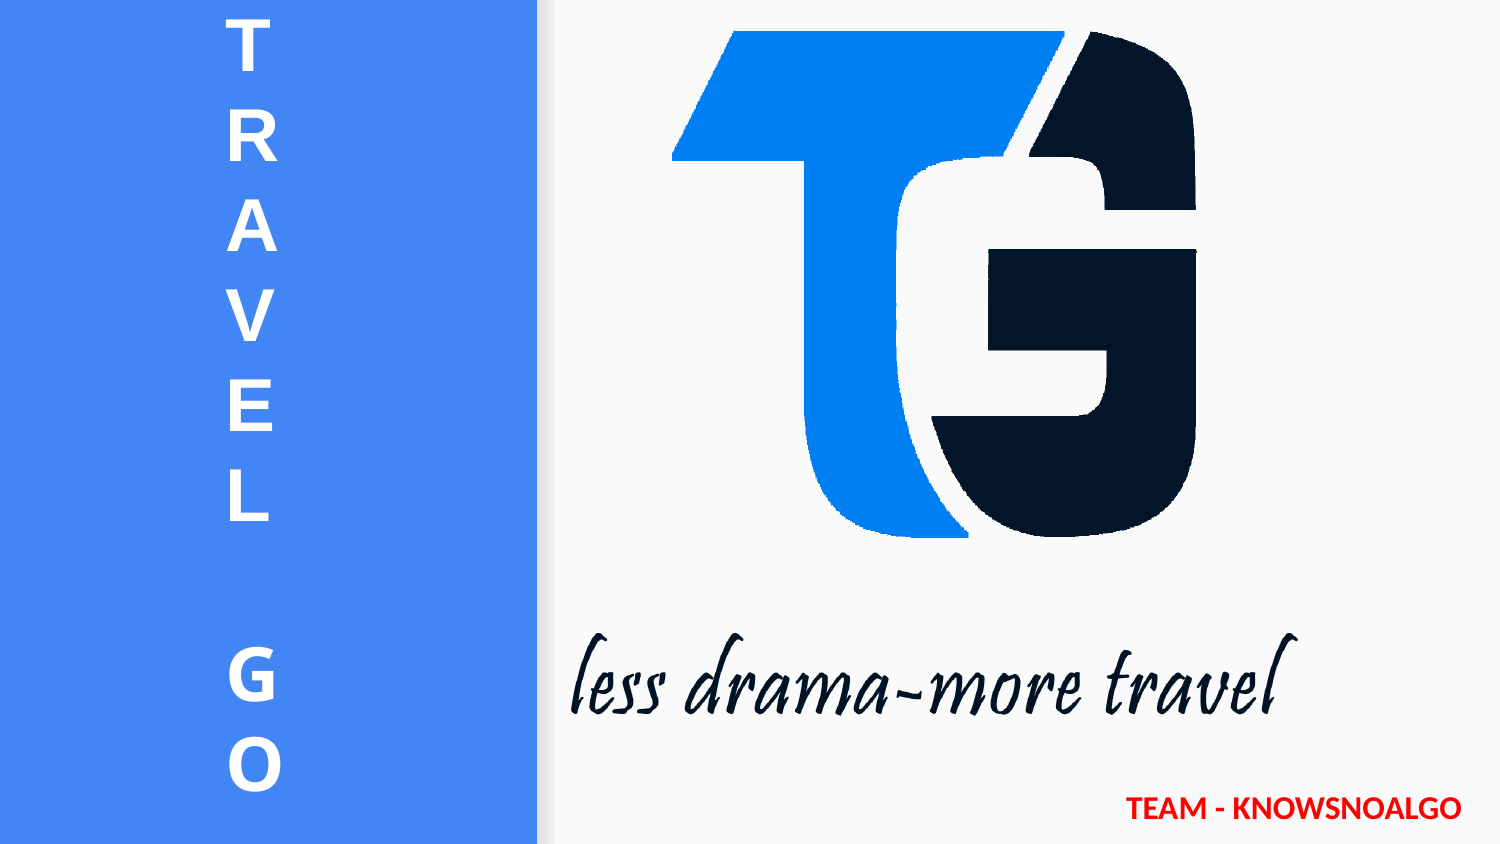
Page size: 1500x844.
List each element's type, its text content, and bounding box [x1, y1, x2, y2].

text_box TEAM - KNOWSNOALGO [1111, 776, 1478, 834]
title TRAVEL G O [210, 22, 323, 821]
picture [535, 0, 1347, 762]
